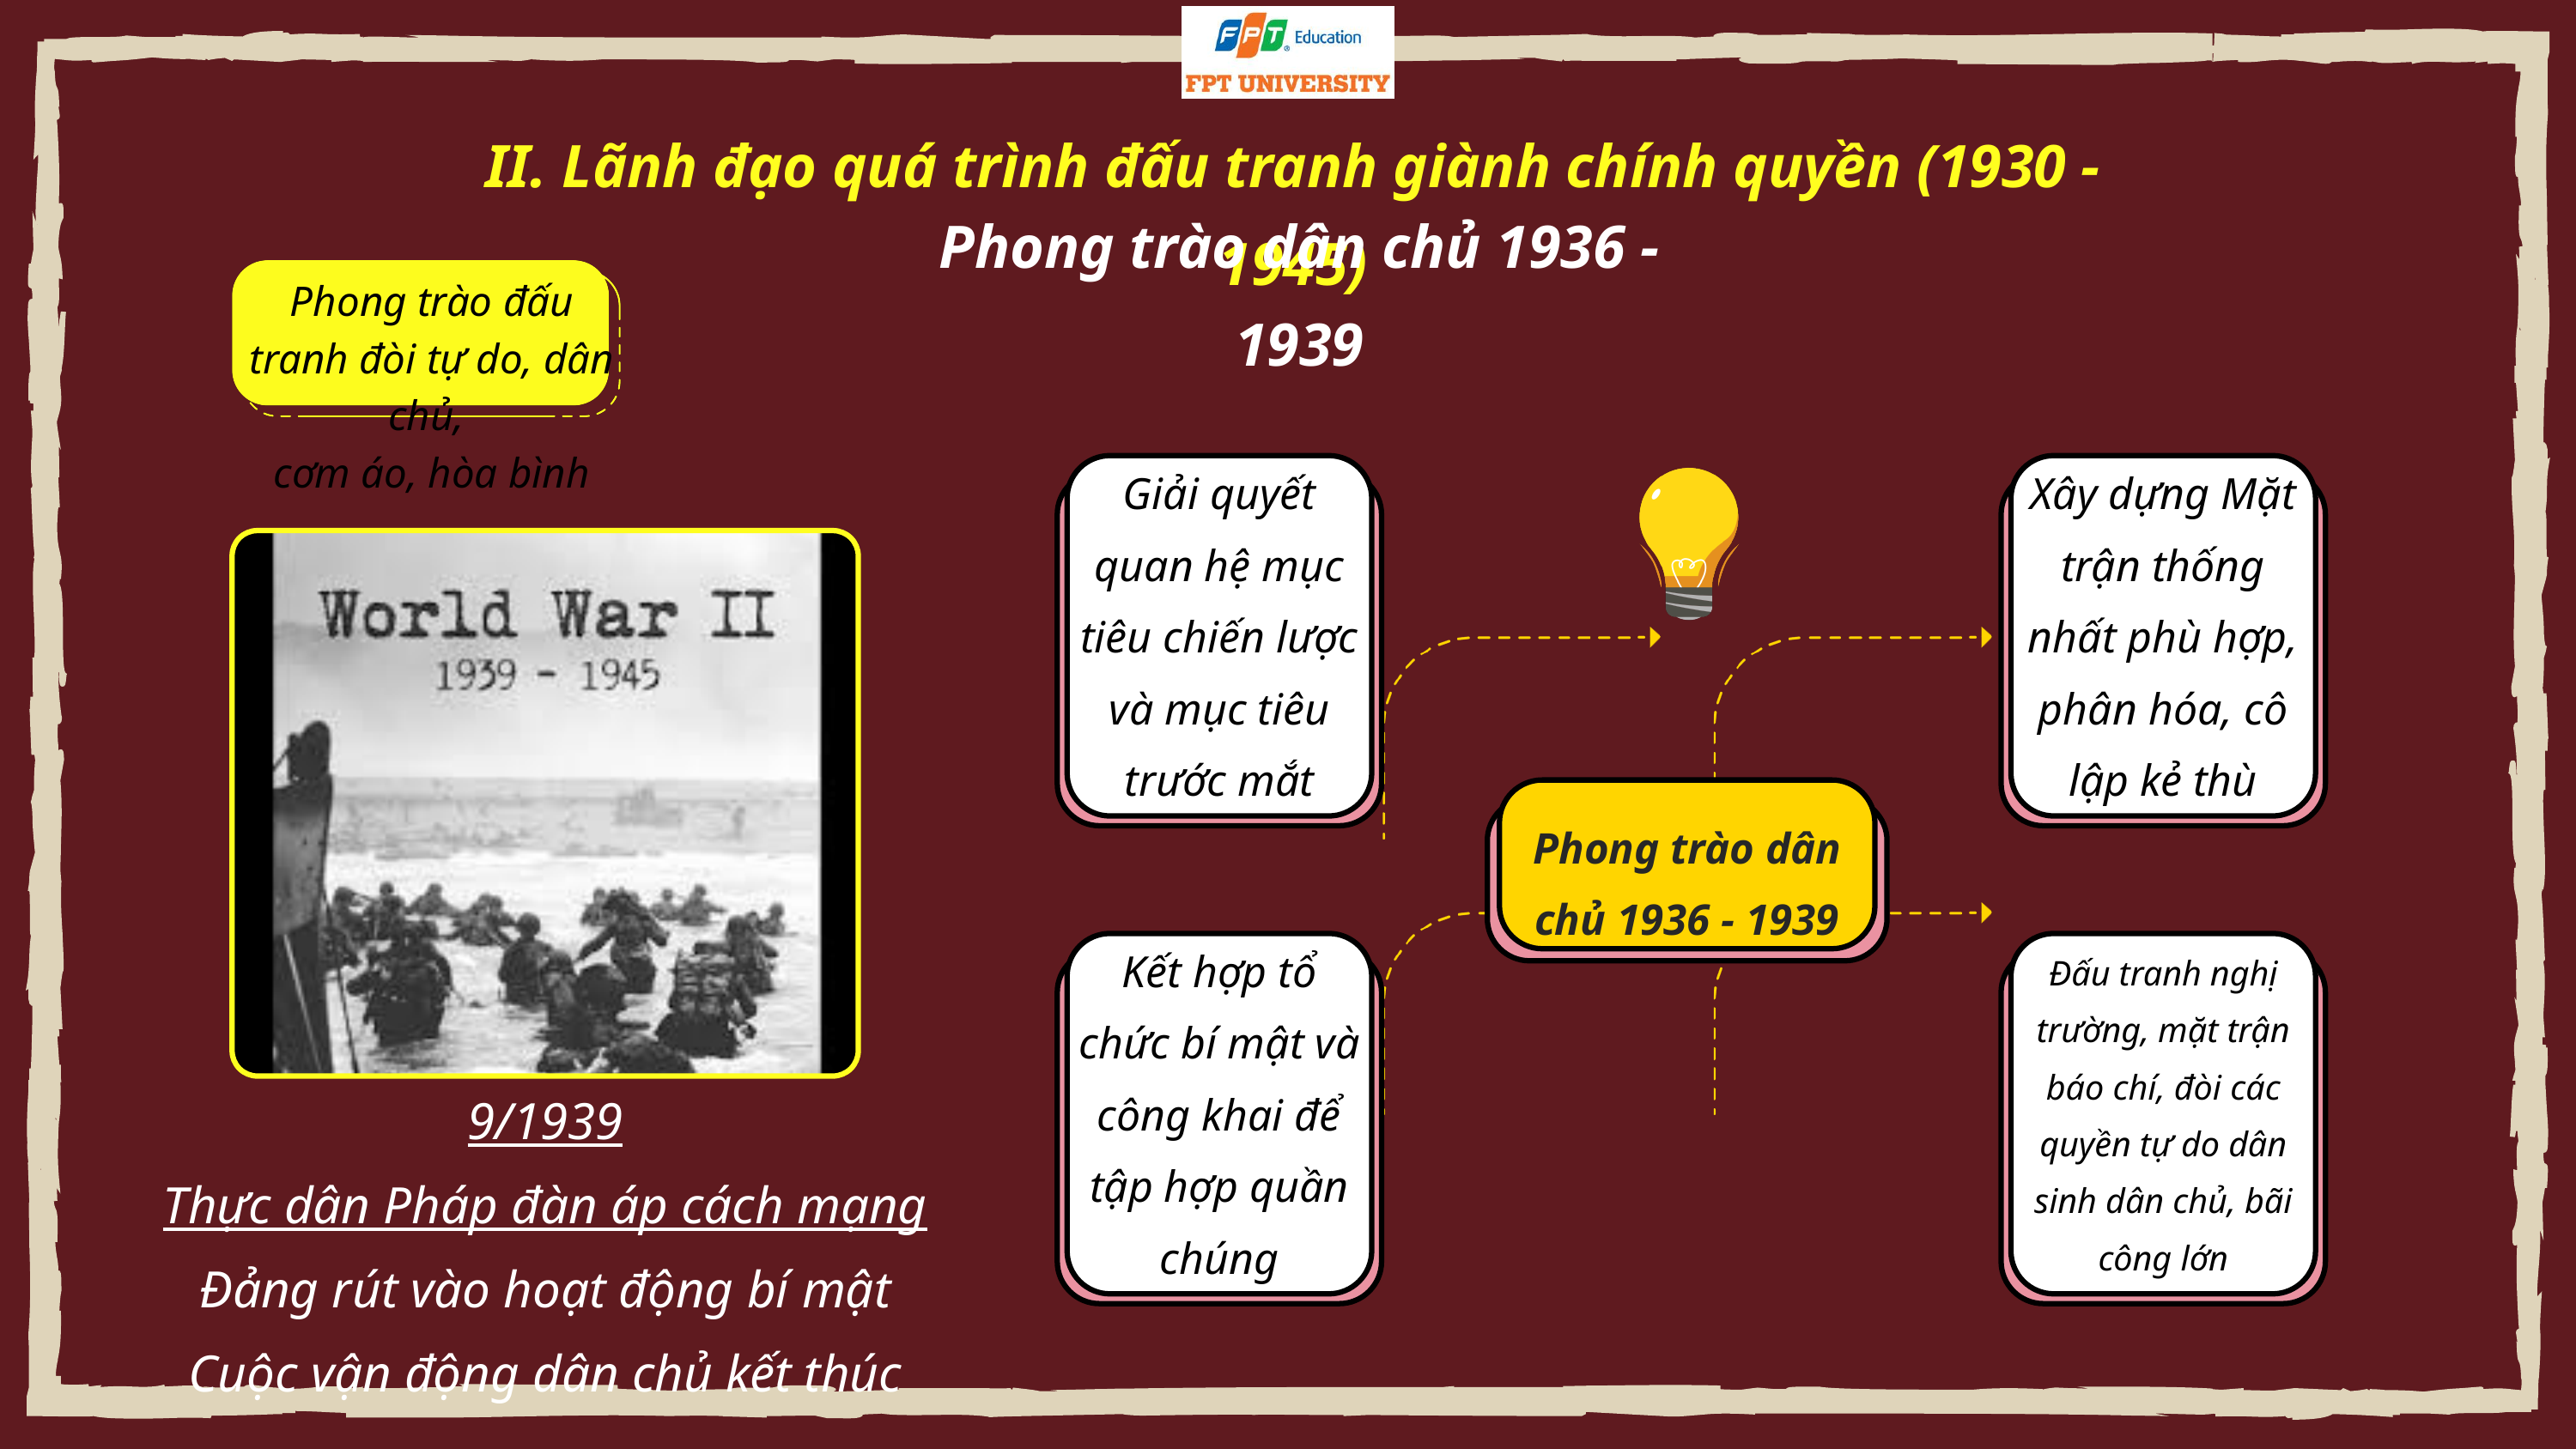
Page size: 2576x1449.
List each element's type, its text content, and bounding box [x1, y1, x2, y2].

text_box Phong trào dân chủ 1936 - 1939 [884, 181, 1714, 379]
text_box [1066, 912, 1372, 1294]
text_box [2001, 452, 2326, 827]
text_box [1713, 902, 1992, 1115]
text_box 9/1939 Thực dân Pháp đàn áp cách mạng Đảng rút vào hoạt động bí mật Cuộc vận động dân chủ kết thúc [45, 1064, 1045, 1402]
text_box [1182, 6, 1394, 99]
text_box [1057, 452, 1382, 827]
text_box [232, 260, 450, 417]
text_box [1382, 627, 1661, 840]
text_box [1498, 755, 1875, 949]
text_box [2001, 930, 2326, 1304]
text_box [2010, 435, 2316, 816]
text_box II. Lãnh đạo quá trình đấu tranh giành chính quyền (1930 - 1945) [450, 100, 2136, 298]
text_box [1382, 902, 1662, 1115]
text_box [2010, 919, 2316, 1294]
text_box [232, 530, 859, 1064]
text_box [1713, 627, 1992, 840]
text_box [1057, 930, 1382, 1304]
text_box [1486, 773, 1887, 961]
text_box [1635, 463, 1740, 621]
text_box Phong trào đấu tranh đòi tự do, dân chủ, cơm áo, hòa bình [245, 267, 619, 496]
text_box [26, 28, 2550, 1420]
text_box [1066, 435, 1372, 816]
